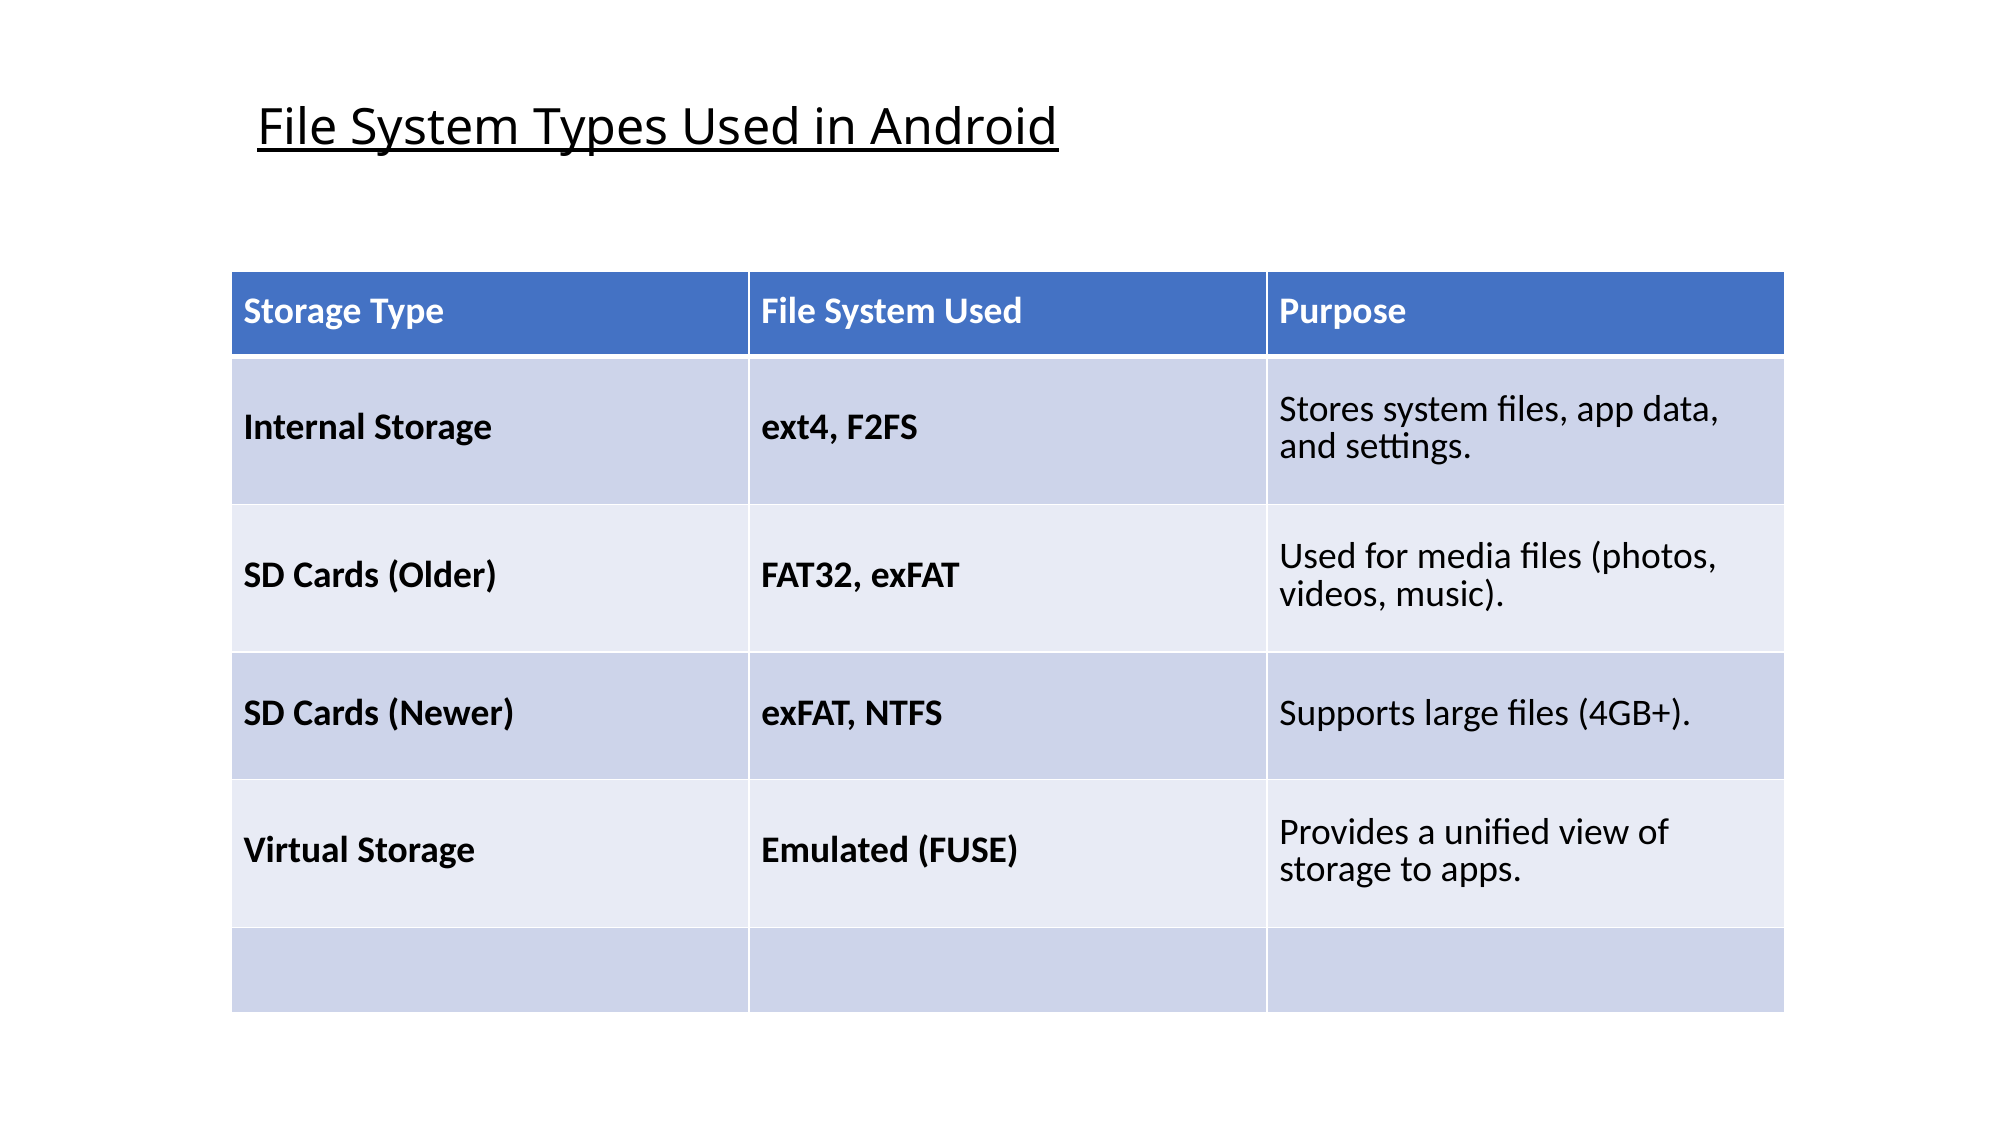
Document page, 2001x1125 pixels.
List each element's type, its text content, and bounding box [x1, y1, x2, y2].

table_cell exFAT, NTFS [750, 653, 1266, 779]
table_cell [1268, 928, 1784, 1012]
text_box File System Types Used in Android [58, 87, 1258, 252]
table_cell Internal Storage [232, 359, 748, 504]
table_cell Emulated (FUSE) [750, 780, 1266, 927]
table_cell ext4, F2FS [750, 434, 1266, 504]
table_header Purpose [1268, 272, 1784, 354]
table_cell Virtual Storage [232, 780, 748, 927]
table_header Storage Type [232, 272, 748, 354]
table_cell Used for media files (photos, videos, music). [1268, 505, 1784, 651]
table_cell FAT32, exFAT [750, 505, 1266, 651]
table_cell SD Cards (Newer) [232, 653, 748, 779]
table_cell Supports large files (4GB+). [1268, 653, 1784, 779]
table_cell Provides a unified view of storage to apps. [1268, 780, 1784, 927]
table_cell Stores system files, app data, and settings. [1268, 434, 1784, 504]
table_cell SD Cards (Older) [232, 505, 748, 651]
table_cell [750, 928, 1266, 1012]
text_box [396, 358, 2000, 434]
table_cell [232, 928, 748, 1012]
table_header File System Used [750, 272, 1266, 354]
